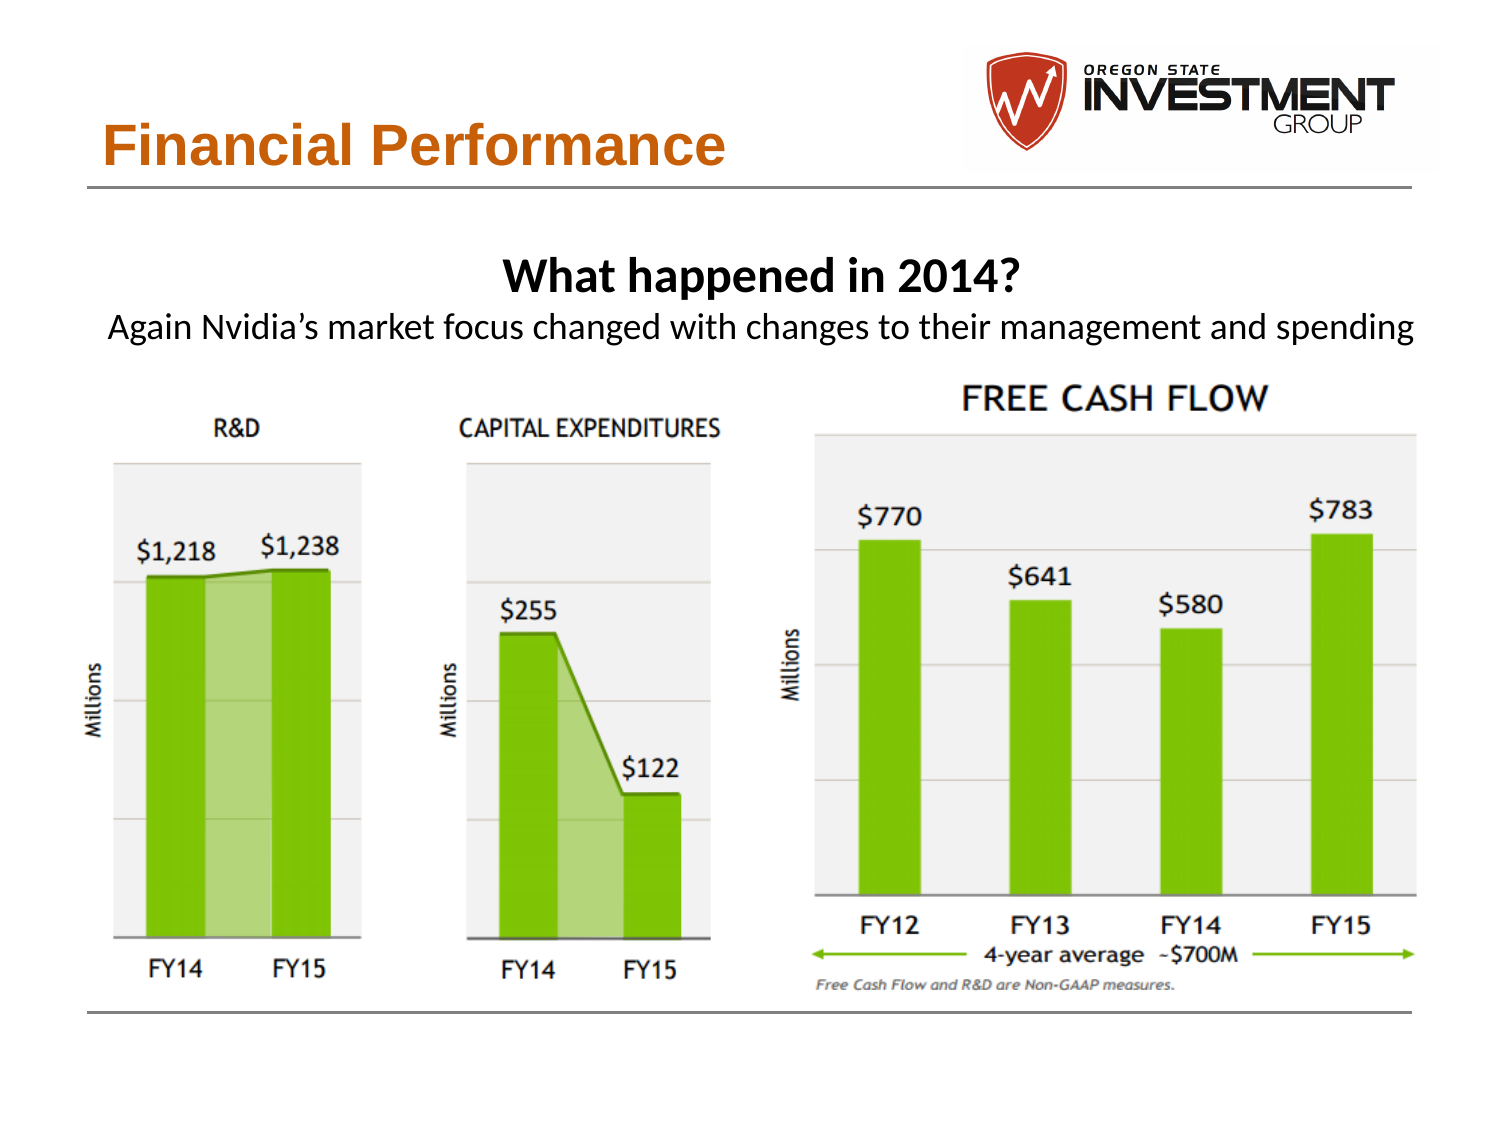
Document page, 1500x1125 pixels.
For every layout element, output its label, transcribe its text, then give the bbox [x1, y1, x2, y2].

text_box What happened in 2014? Again Nvidia’s market focus changed with changes to their management and spending [93, 234, 1431, 355]
picture [45, 355, 1456, 1006]
text_box Financial Performance [87, 99, 963, 185]
picture [962, 44, 1439, 173]
